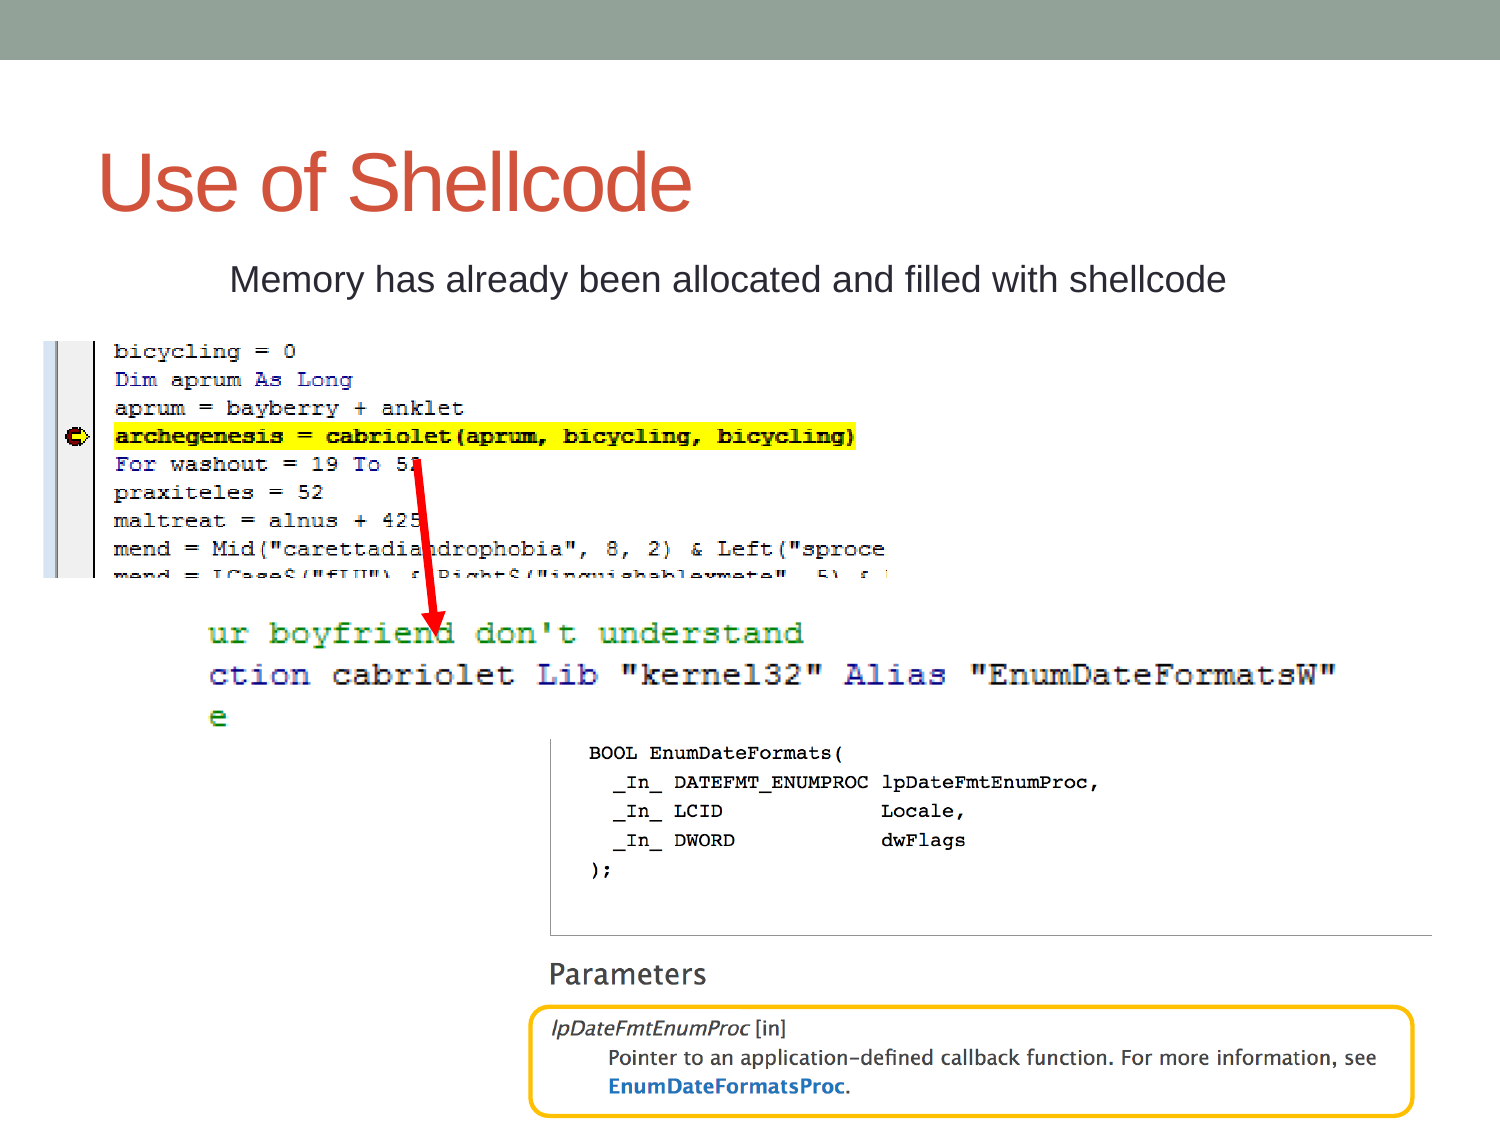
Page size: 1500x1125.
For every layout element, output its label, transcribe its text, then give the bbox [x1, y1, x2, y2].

text_box Memory has already been allocated and filled with shellcode [214, 247, 1243, 308]
picture [208, 590, 1433, 1117]
picture [42, 341, 887, 578]
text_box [416, 459, 437, 638]
title Use of Shellcode [81, 97, 1432, 260]
